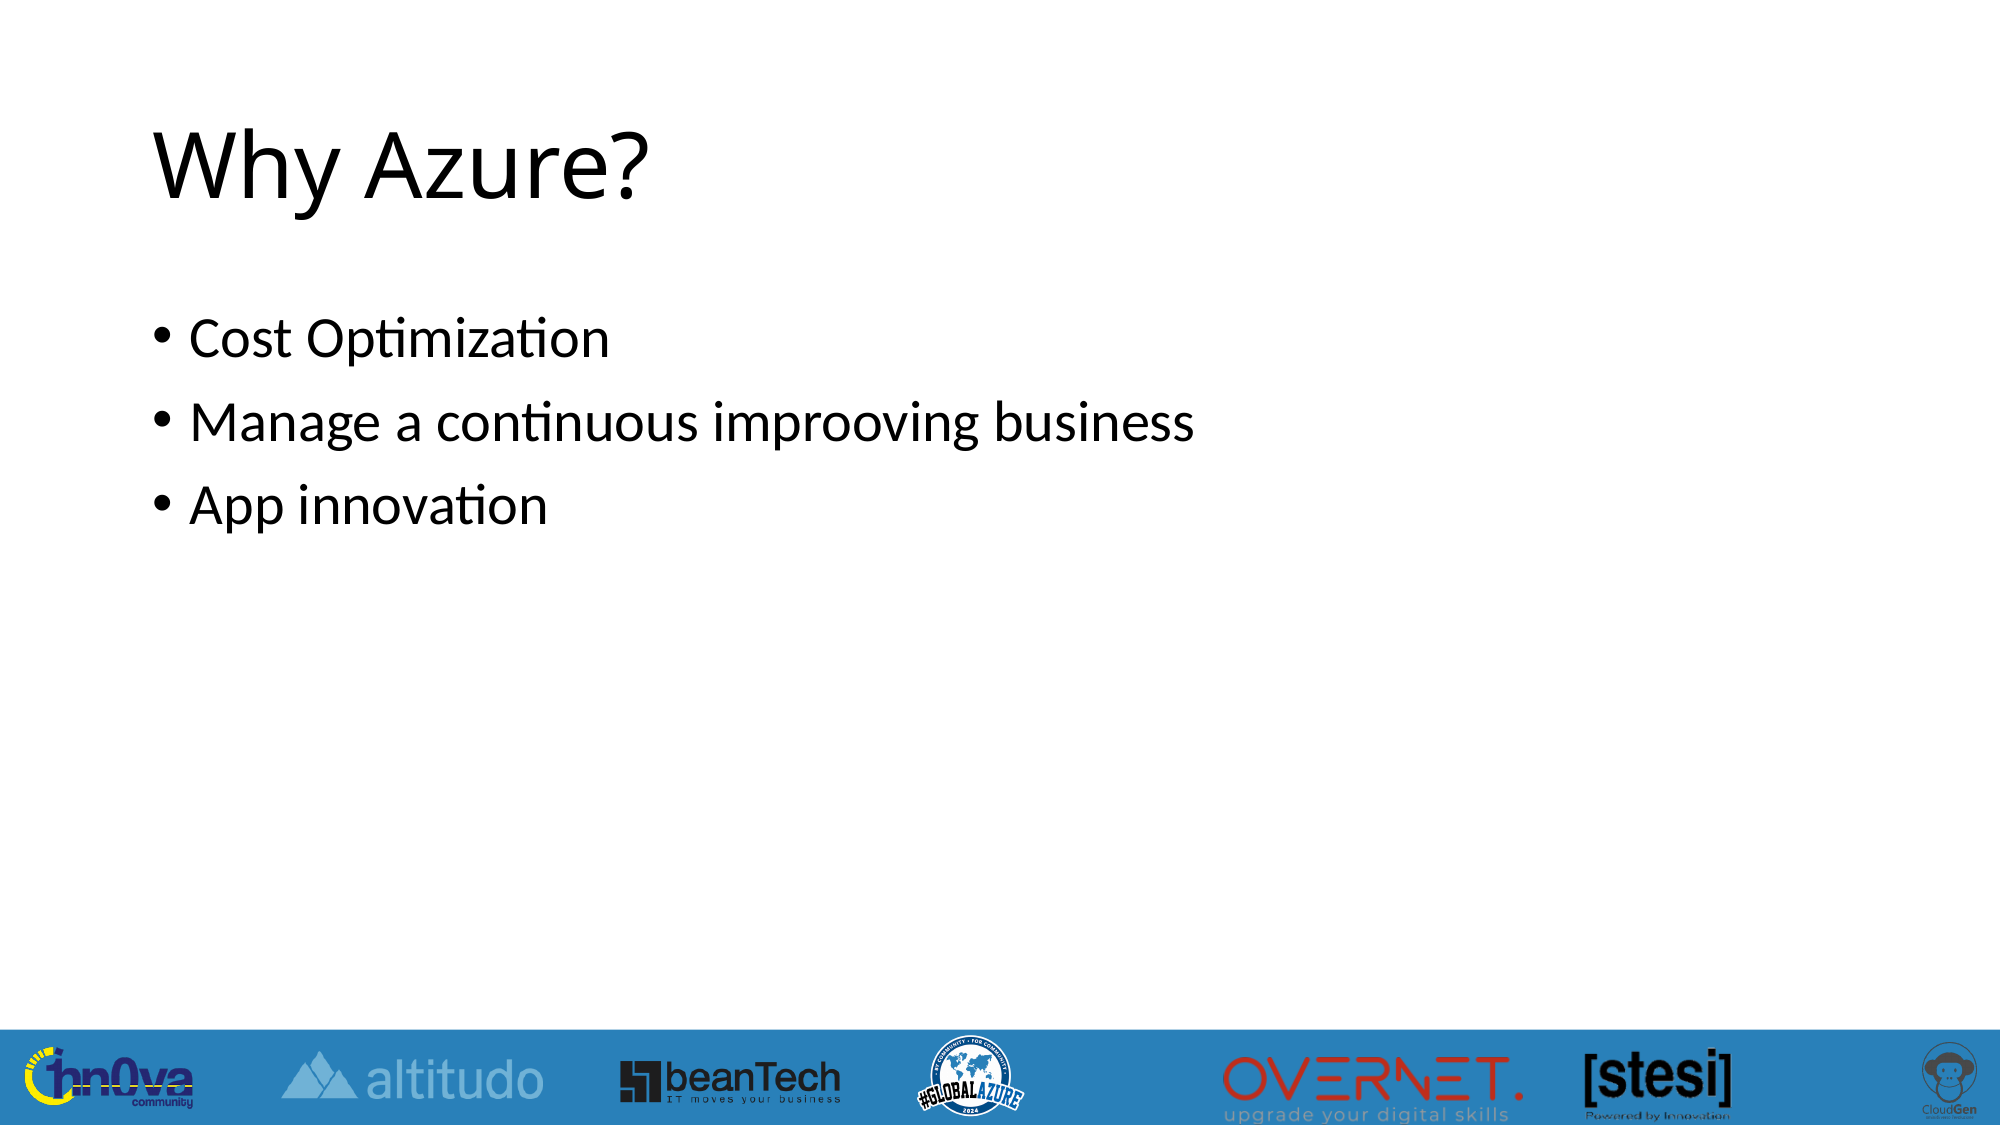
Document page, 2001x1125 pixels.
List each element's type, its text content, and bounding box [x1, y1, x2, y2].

picture [1912, 1034, 1985, 1125]
title Why Azure? [137, 59, 1863, 278]
picture [1206, 1027, 1751, 1125]
list Cost Optimization Manage a continuous improoving business App innovation [137, 299, 1863, 1014]
picture [905, 1030, 1028, 1125]
picture [22, 1042, 199, 1114]
picture [264, 1026, 864, 1125]
